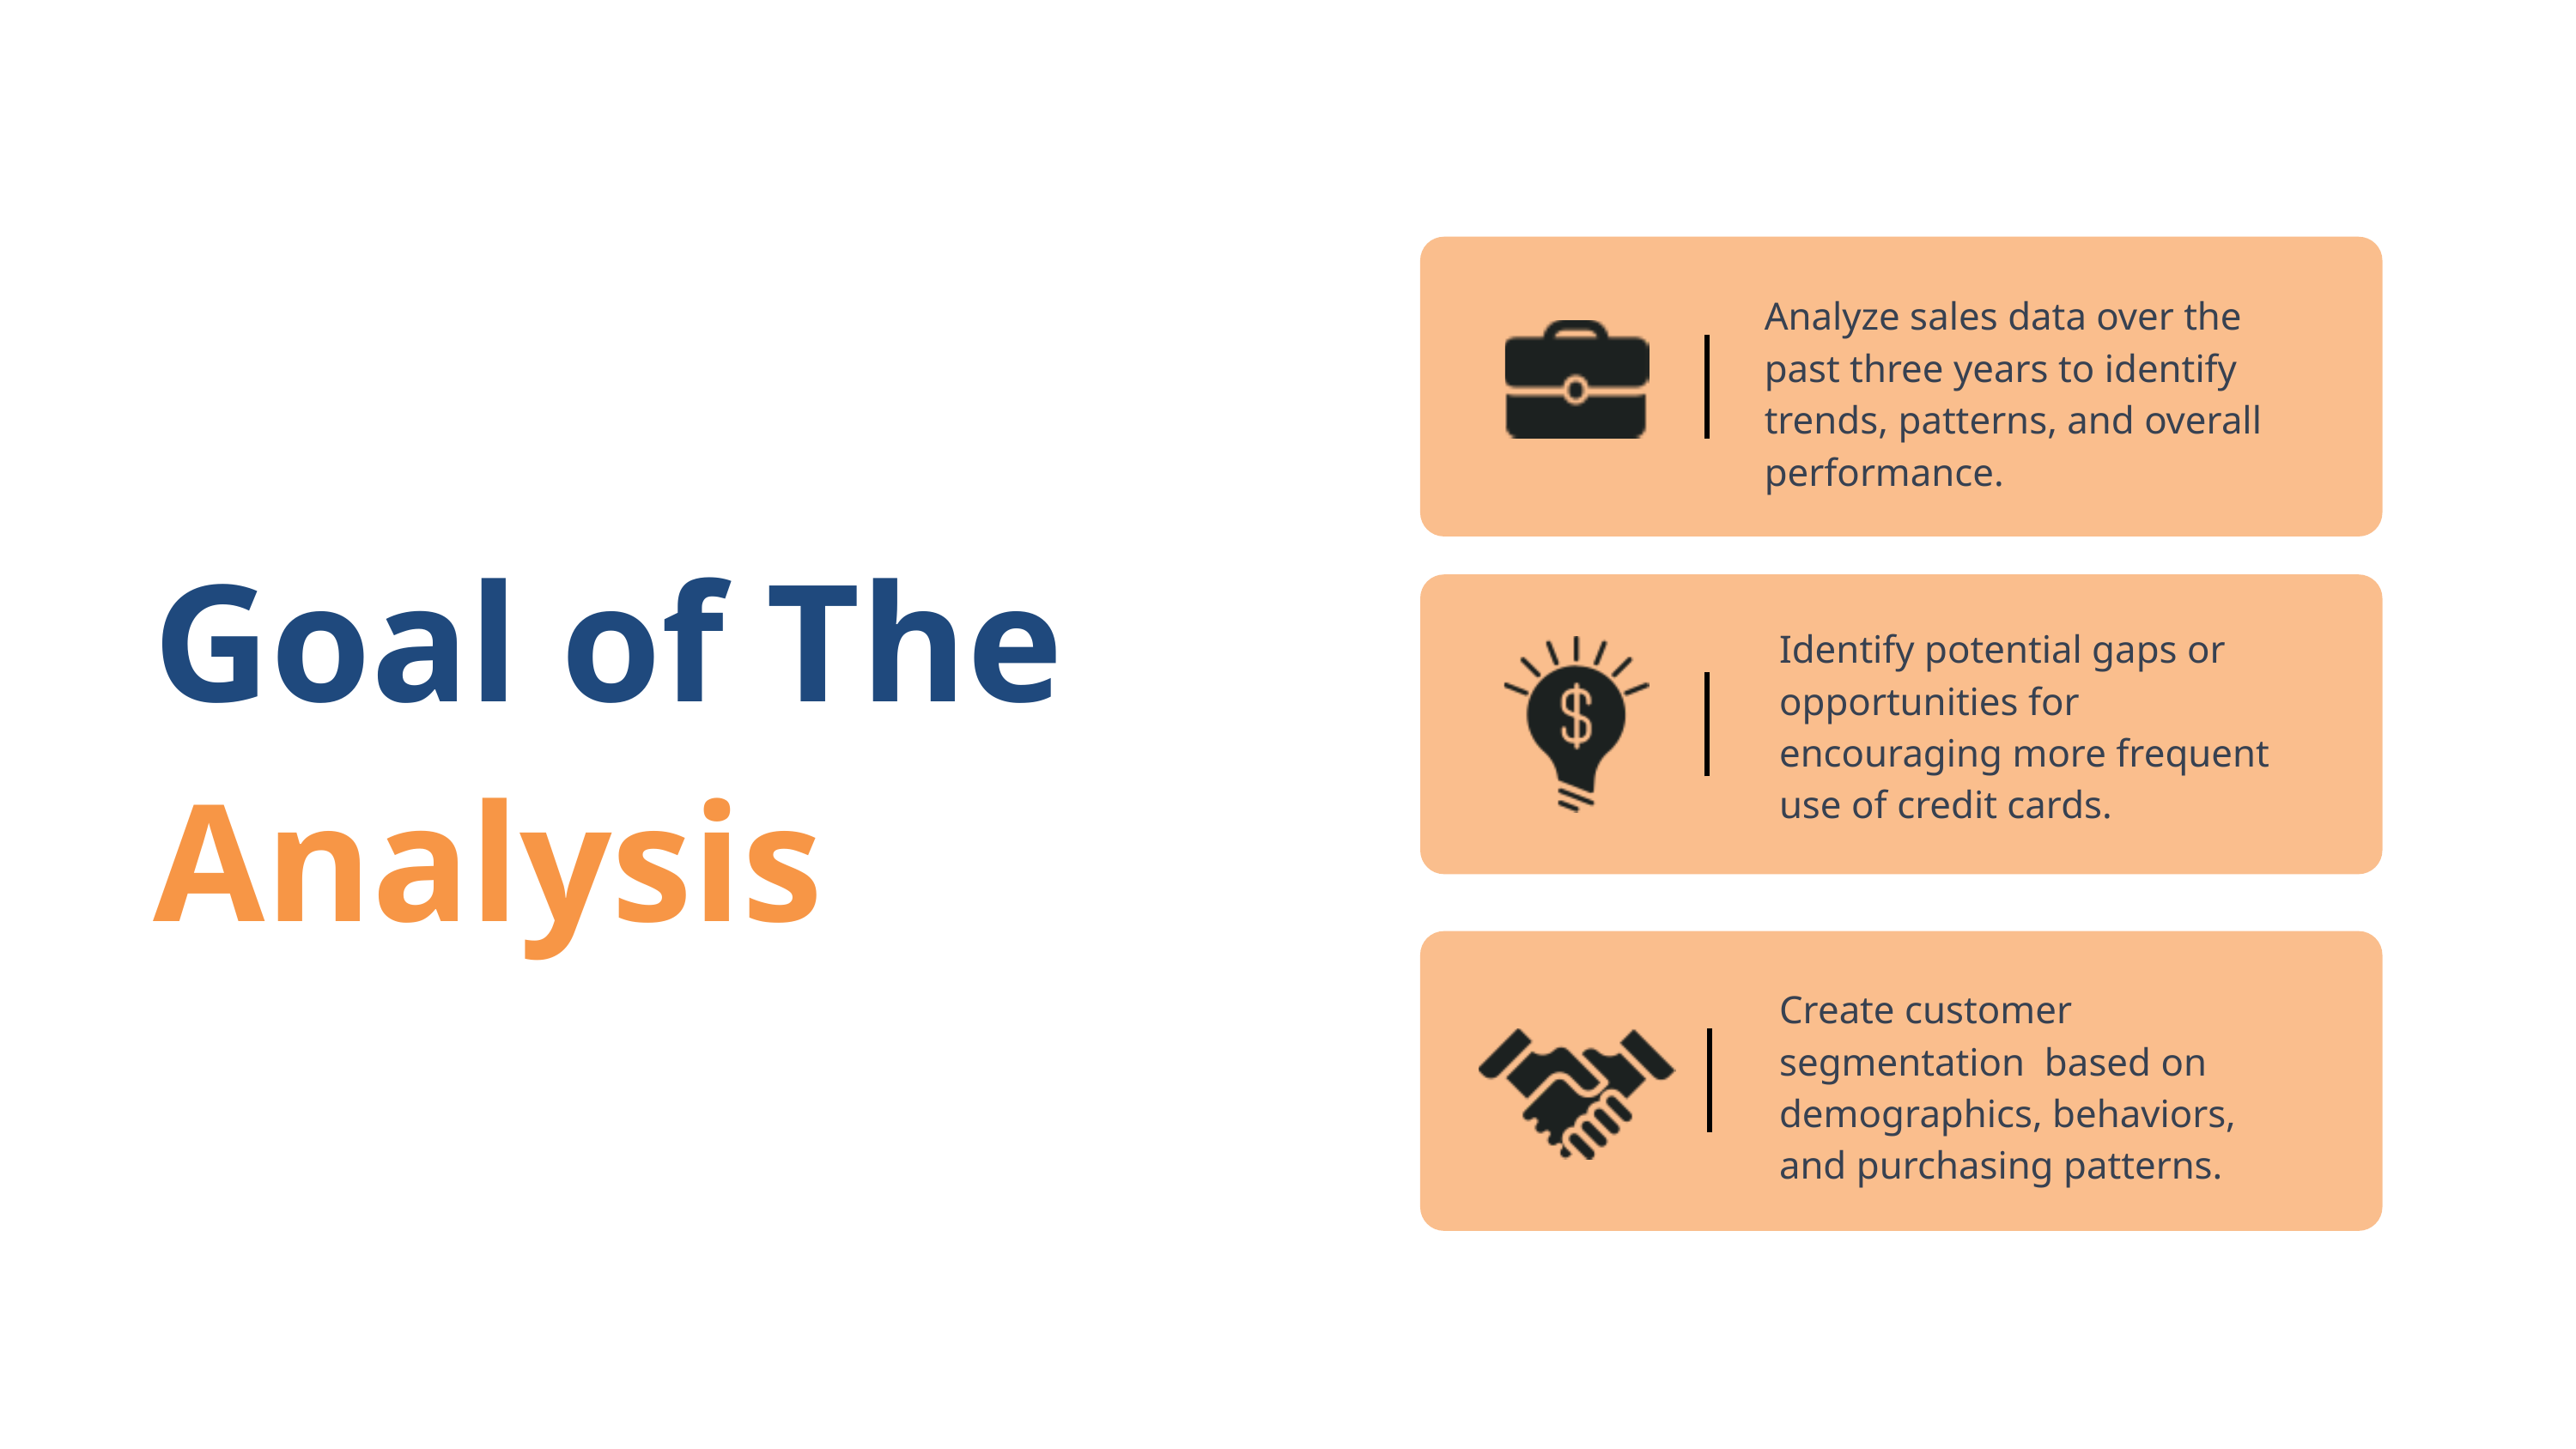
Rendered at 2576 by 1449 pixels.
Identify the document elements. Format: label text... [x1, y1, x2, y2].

text_box [1478, 1028, 1676, 1160]
text_box [1420, 574, 2383, 875]
text_box Analyze sales data over the past three years to identify trends, patterns, and overall performance. [1764, 286, 2266, 494]
text_box Goal of The Analysis [153, 513, 1357, 955]
text_box [1504, 320, 1649, 439]
text_box [1419, 931, 2383, 1231]
text_box [1419, 236, 2383, 537]
text_box [1504, 636, 1649, 813]
text_box Identify potential gaps or opportunities for encouraging more frequent use of credit cards. [1779, 619, 2281, 888]
text_box Create customer segmentation based on demographics, behaviors, and purchasing patterns. [1779, 979, 2281, 1187]
